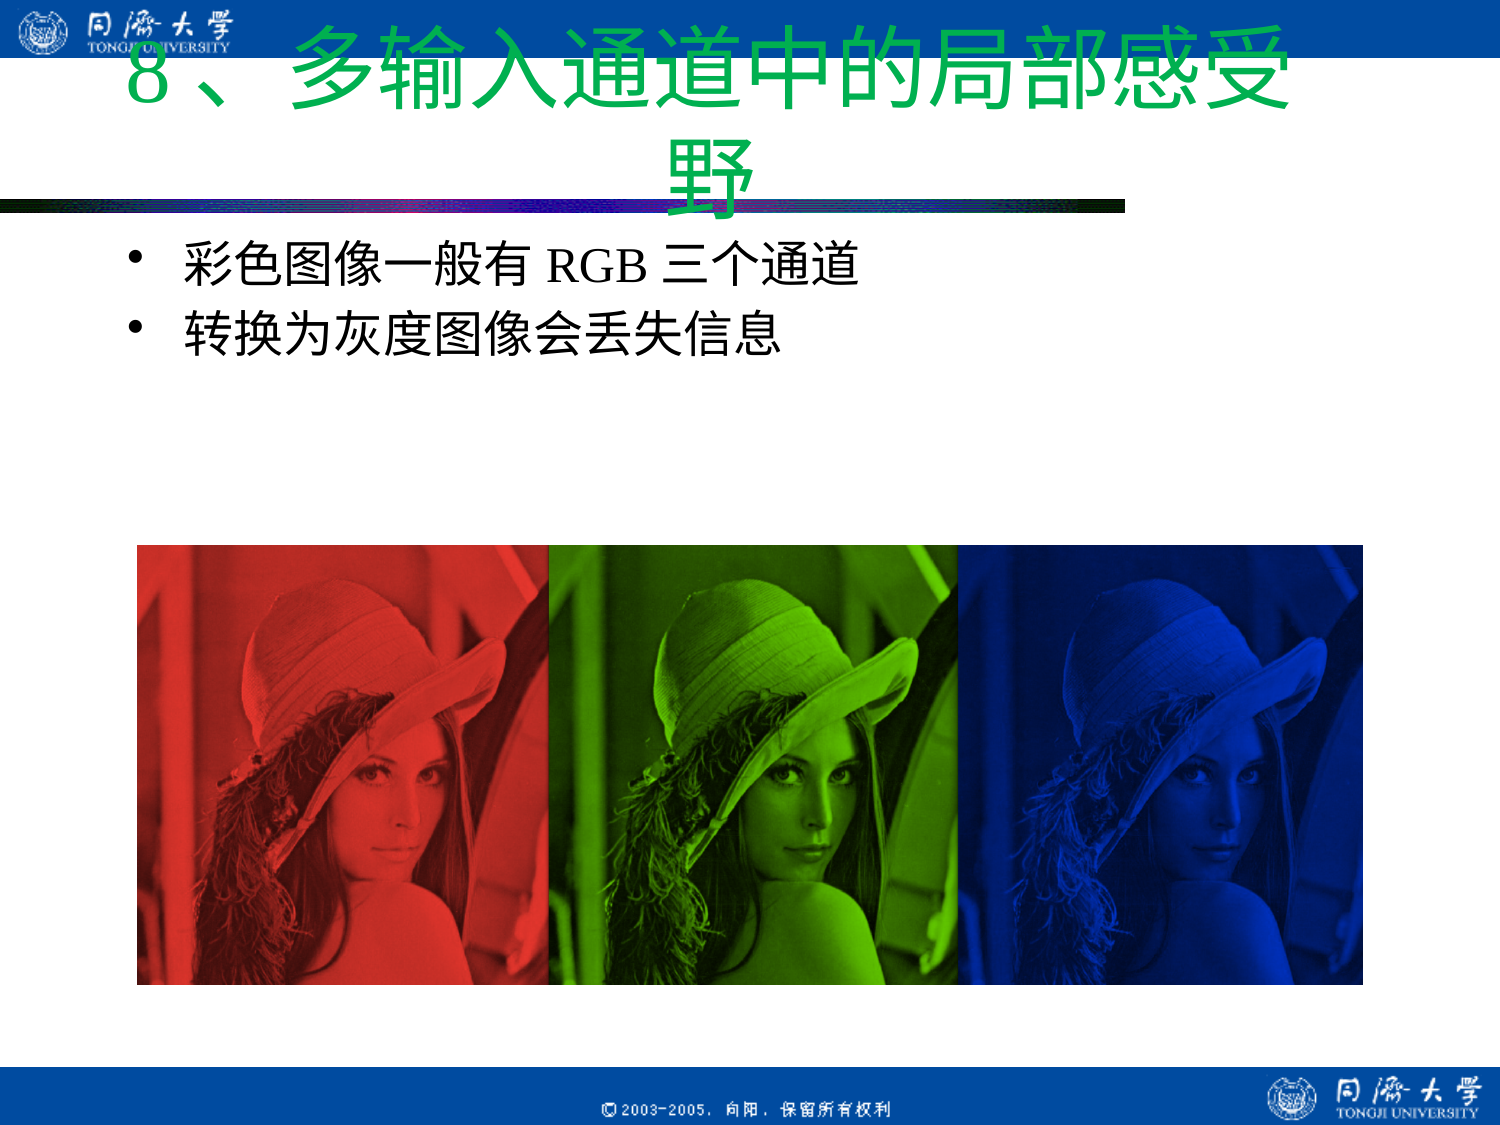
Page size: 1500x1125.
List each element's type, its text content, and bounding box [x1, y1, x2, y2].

picture [137, 545, 1363, 985]
picture [0, 1067, 1500, 1125]
list 彩色图像一般有RGB三个通道 转换为灰度图像会丢失信息 [112, 224, 1388, 900]
title 8、多输入通道中的局部感受野 [72, 58, 1348, 184]
picture [0, 199, 1125, 213]
picture [0, 0, 1500, 58]
